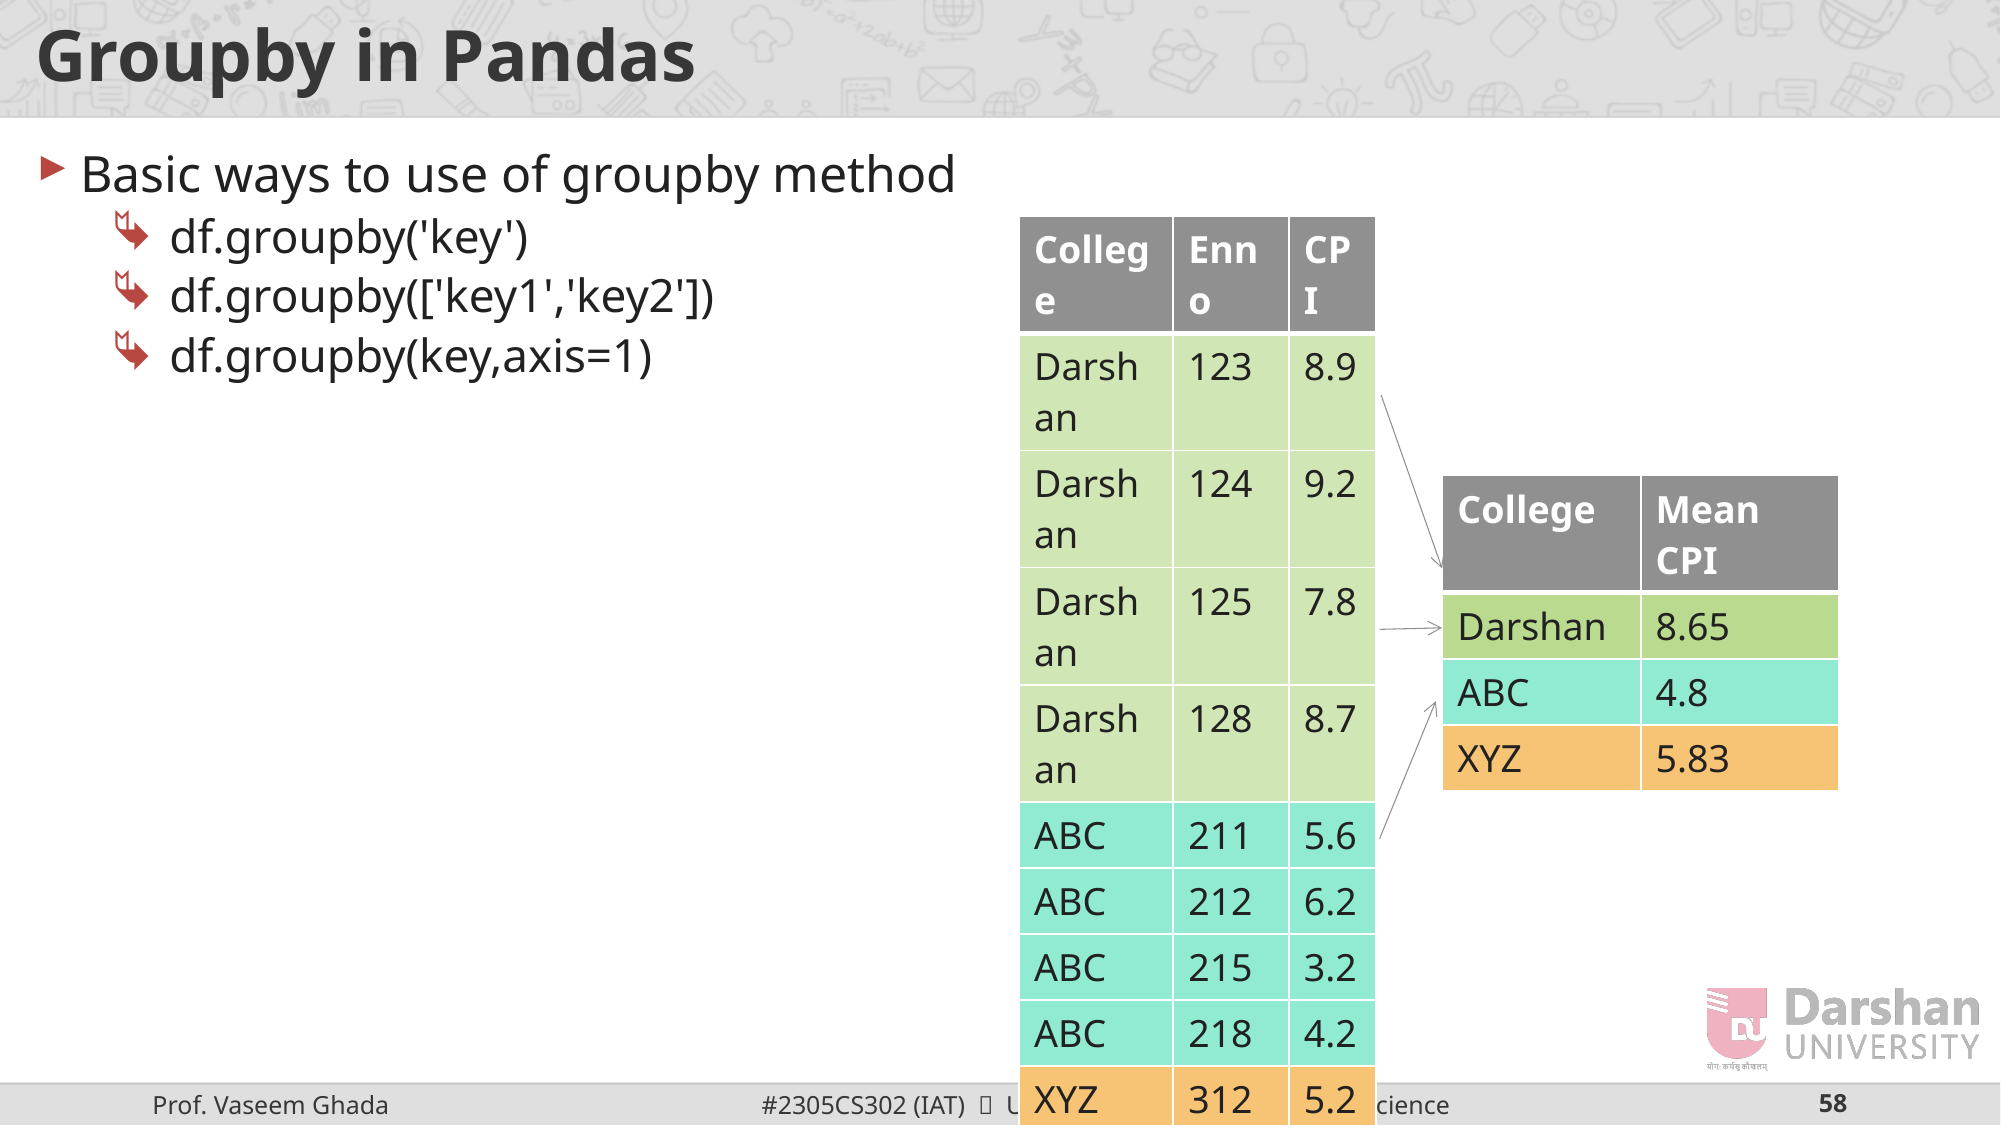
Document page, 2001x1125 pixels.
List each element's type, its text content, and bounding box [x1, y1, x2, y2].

table_cell 125 [1174, 568, 1288, 684]
table_header CPI [1290, 217, 1375, 331]
table_cell Darshan [1020, 336, 1172, 450]
table_cell Darshan [1020, 686, 1172, 801]
table_cell ABC [1443, 660, 1640, 724]
table_cell 7.8 [1290, 568, 1375, 684]
table_cell 5.2 [1290, 1067, 1375, 1125]
table_cell 124 [1174, 451, 1288, 567]
table_cell 6.2 [1290, 869, 1375, 933]
table_cell Darshan [1020, 568, 1172, 684]
table_cell Darshan [1443, 595, 1640, 658]
table_cell 128 [1174, 686, 1288, 801]
table_cell 8.9 [1290, 336, 1375, 450]
picture [1707, 988, 1979, 1071]
table_cell 9.2 [1290, 451, 1375, 567]
table_cell 123 [1174, 336, 1288, 450]
table_cell ABC [1020, 1001, 1172, 1065]
table_header Mean CPI [1642, 476, 1838, 590]
table_cell 4.2 [1290, 1001, 1375, 1065]
table_cell XYZ [1443, 726, 1640, 790]
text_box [1381, 394, 1443, 569]
table_cell 218 [1174, 1001, 1288, 1065]
table_cell 8.7 [1290, 686, 1375, 801]
table_cell ABC [1020, 803, 1172, 867]
table_cell Darshan [1020, 451, 1172, 567]
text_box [1379, 701, 1436, 839]
table_cell 5.6 [1290, 803, 1375, 867]
table_cell XYZ [1020, 1067, 1172, 1125]
table_cell ABC [1020, 869, 1172, 933]
table_header Enno [1174, 217, 1288, 331]
table_cell 212 [1174, 869, 1288, 933]
table_cell 3.2 [1290, 935, 1375, 999]
table_cell 211 [1174, 803, 1288, 867]
table_header College [1020, 217, 1172, 331]
list Basic ways to use of groupby method df.groupby('key') df.groupby(['key1','key2']) df.groupby(key,axis=1) [21, 141, 1164, 1059]
table_cell ABC [1020, 935, 1172, 999]
table_cell 4.8 [1642, 660, 1838, 724]
table_header College [1443, 476, 1640, 590]
table_cell 312 [1174, 1067, 1288, 1125]
table_cell 215 [1174, 935, 1288, 999]
table_cell 8.65 [1642, 595, 1838, 658]
title Groupby in Pandas [0, 0, 2000, 117]
table_cell 5.83 [1642, 726, 1838, 790]
